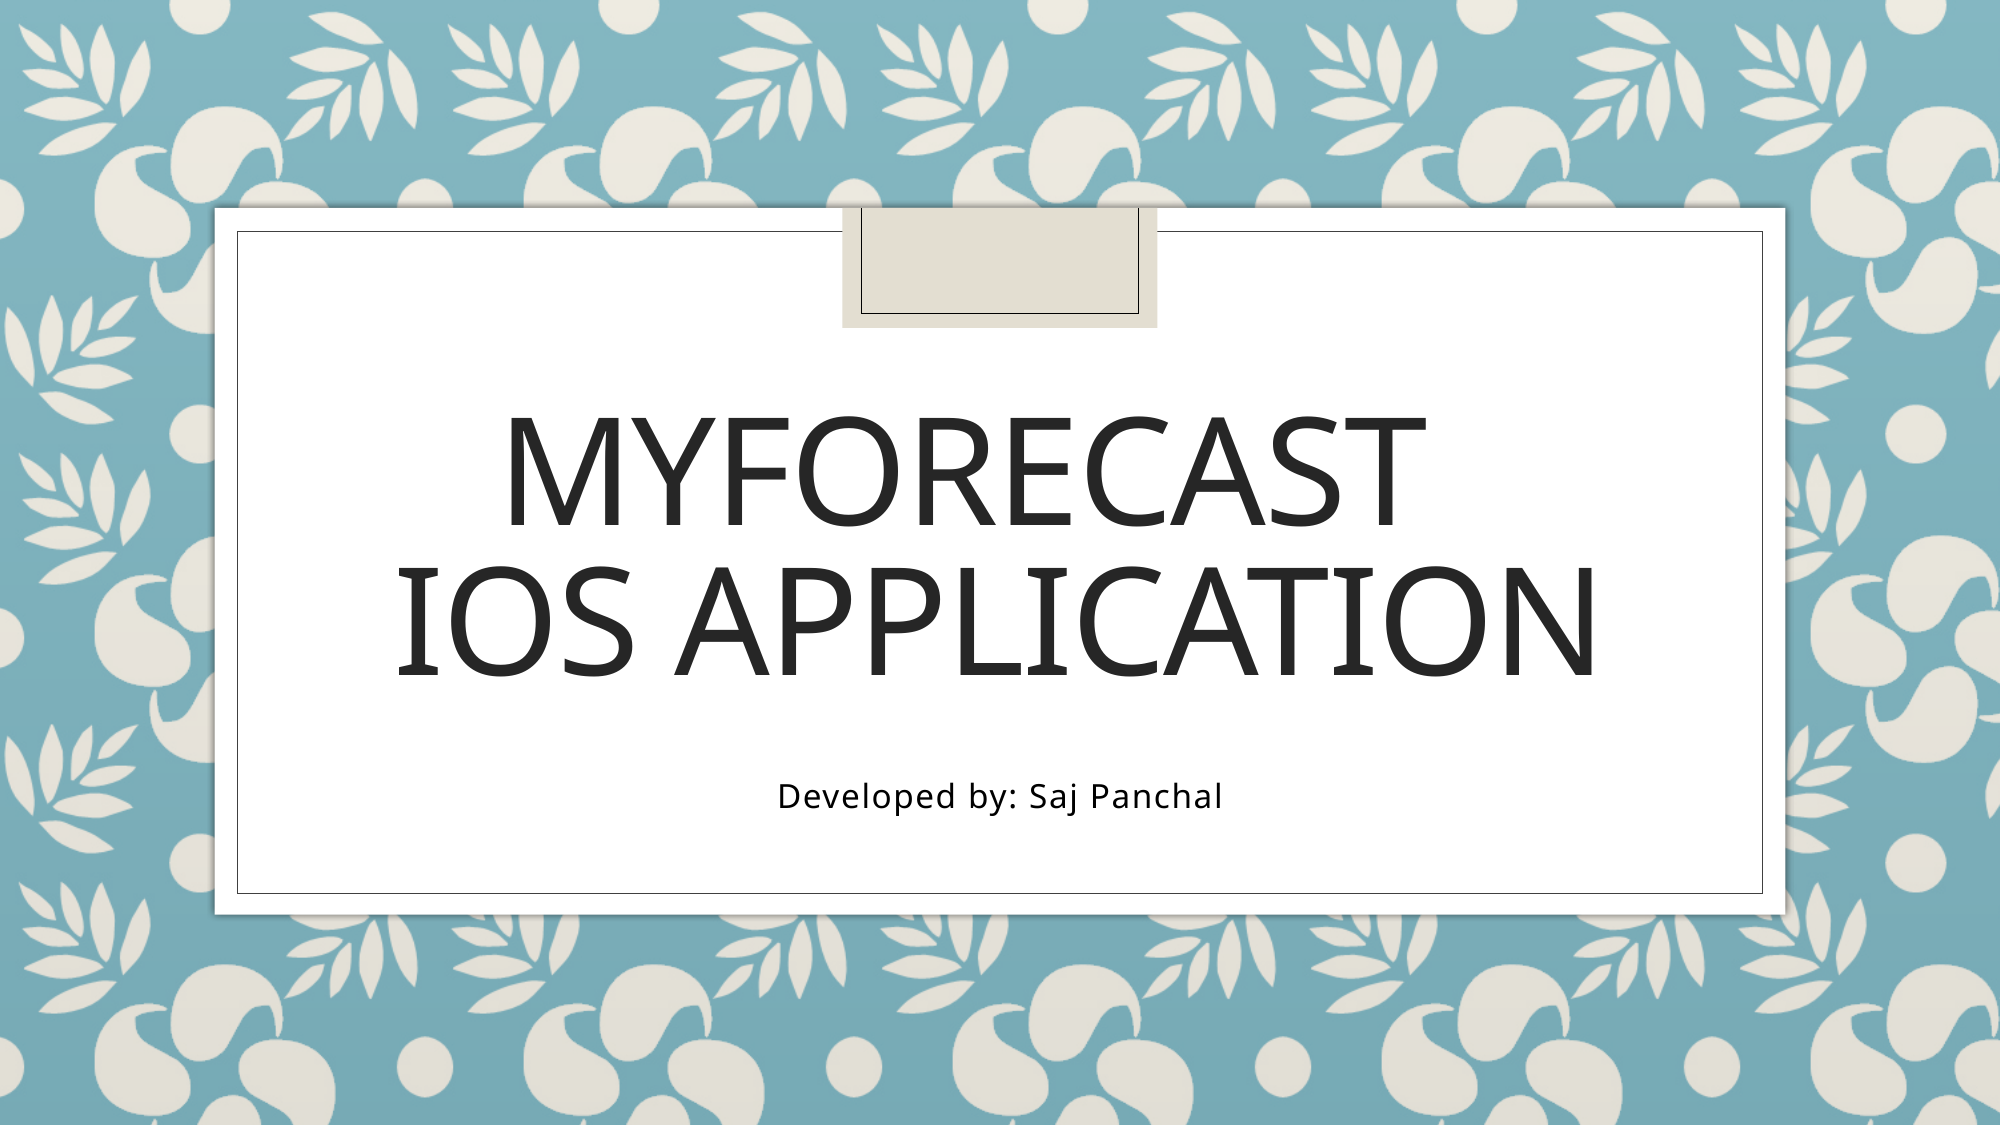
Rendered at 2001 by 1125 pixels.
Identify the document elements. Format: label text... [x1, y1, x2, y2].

subtitle Developed by: Saj Panchal [256, 768, 1745, 844]
title Myforecast ios APplication [256, 343, 1744, 768]
